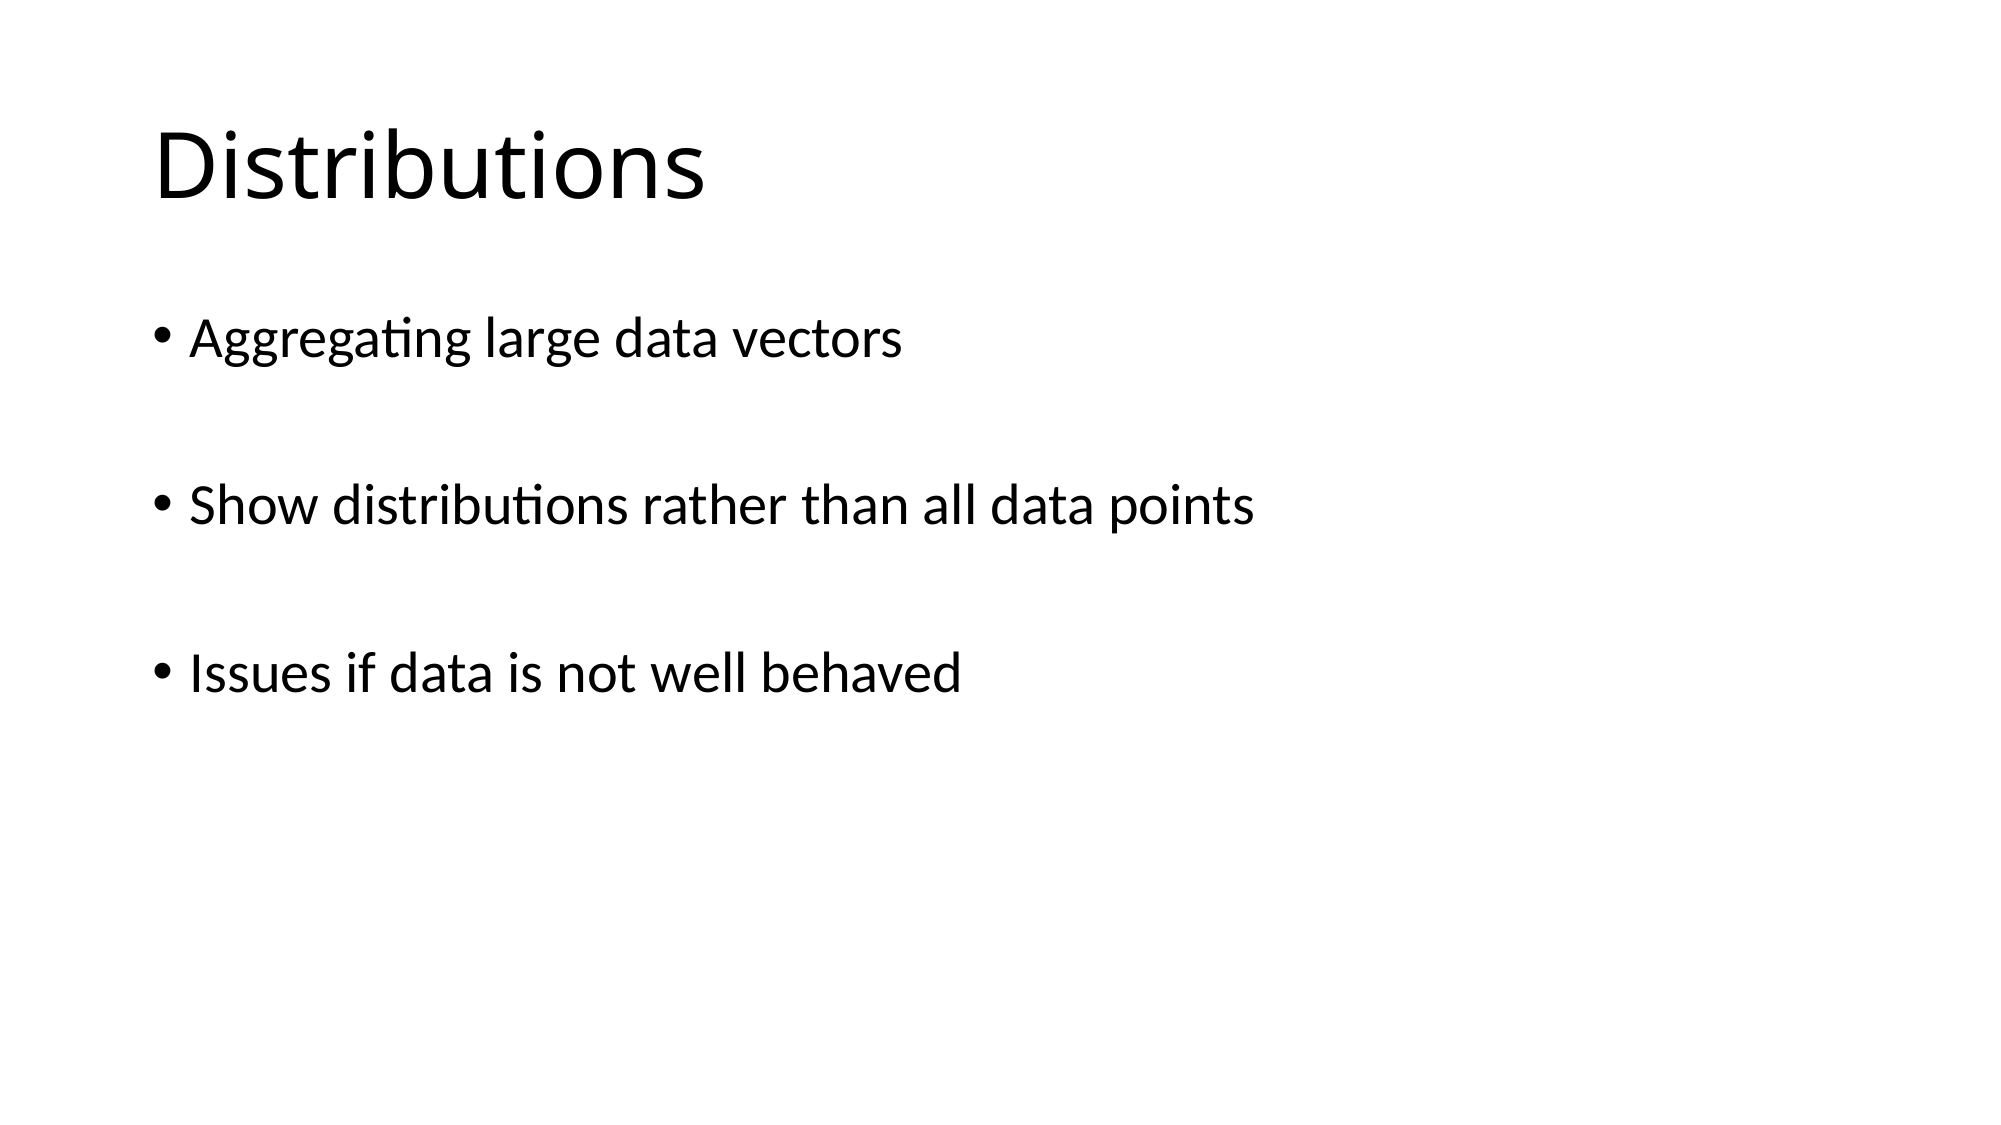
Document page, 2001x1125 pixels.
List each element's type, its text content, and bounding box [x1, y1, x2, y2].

list Aggregating large data vectors Show distributions rather than all data points Issues if data is not well behaved [137, 299, 1863, 1014]
title Distributions [137, 59, 1863, 278]
